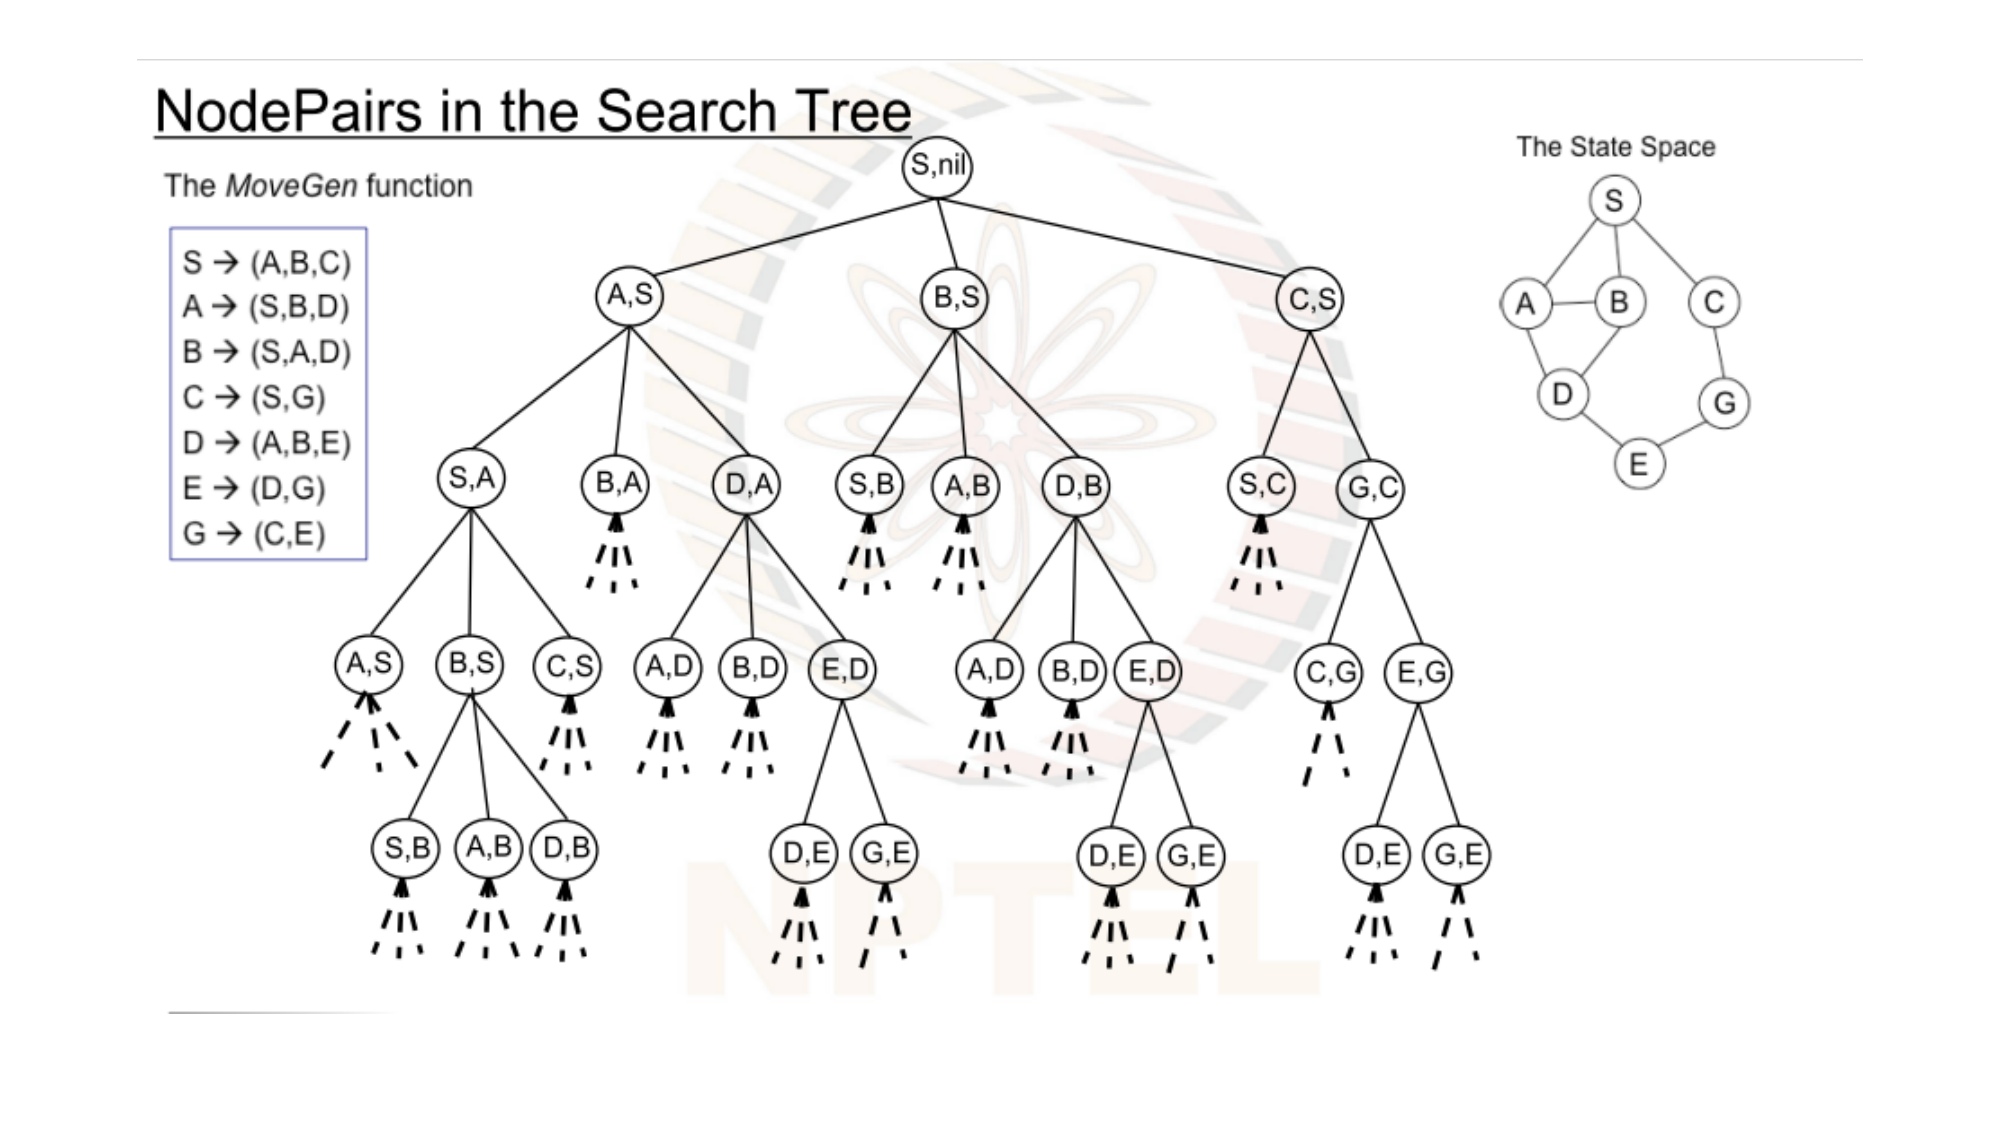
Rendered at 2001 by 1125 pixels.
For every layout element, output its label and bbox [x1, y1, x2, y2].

picture [137, 59, 1863, 1014]
